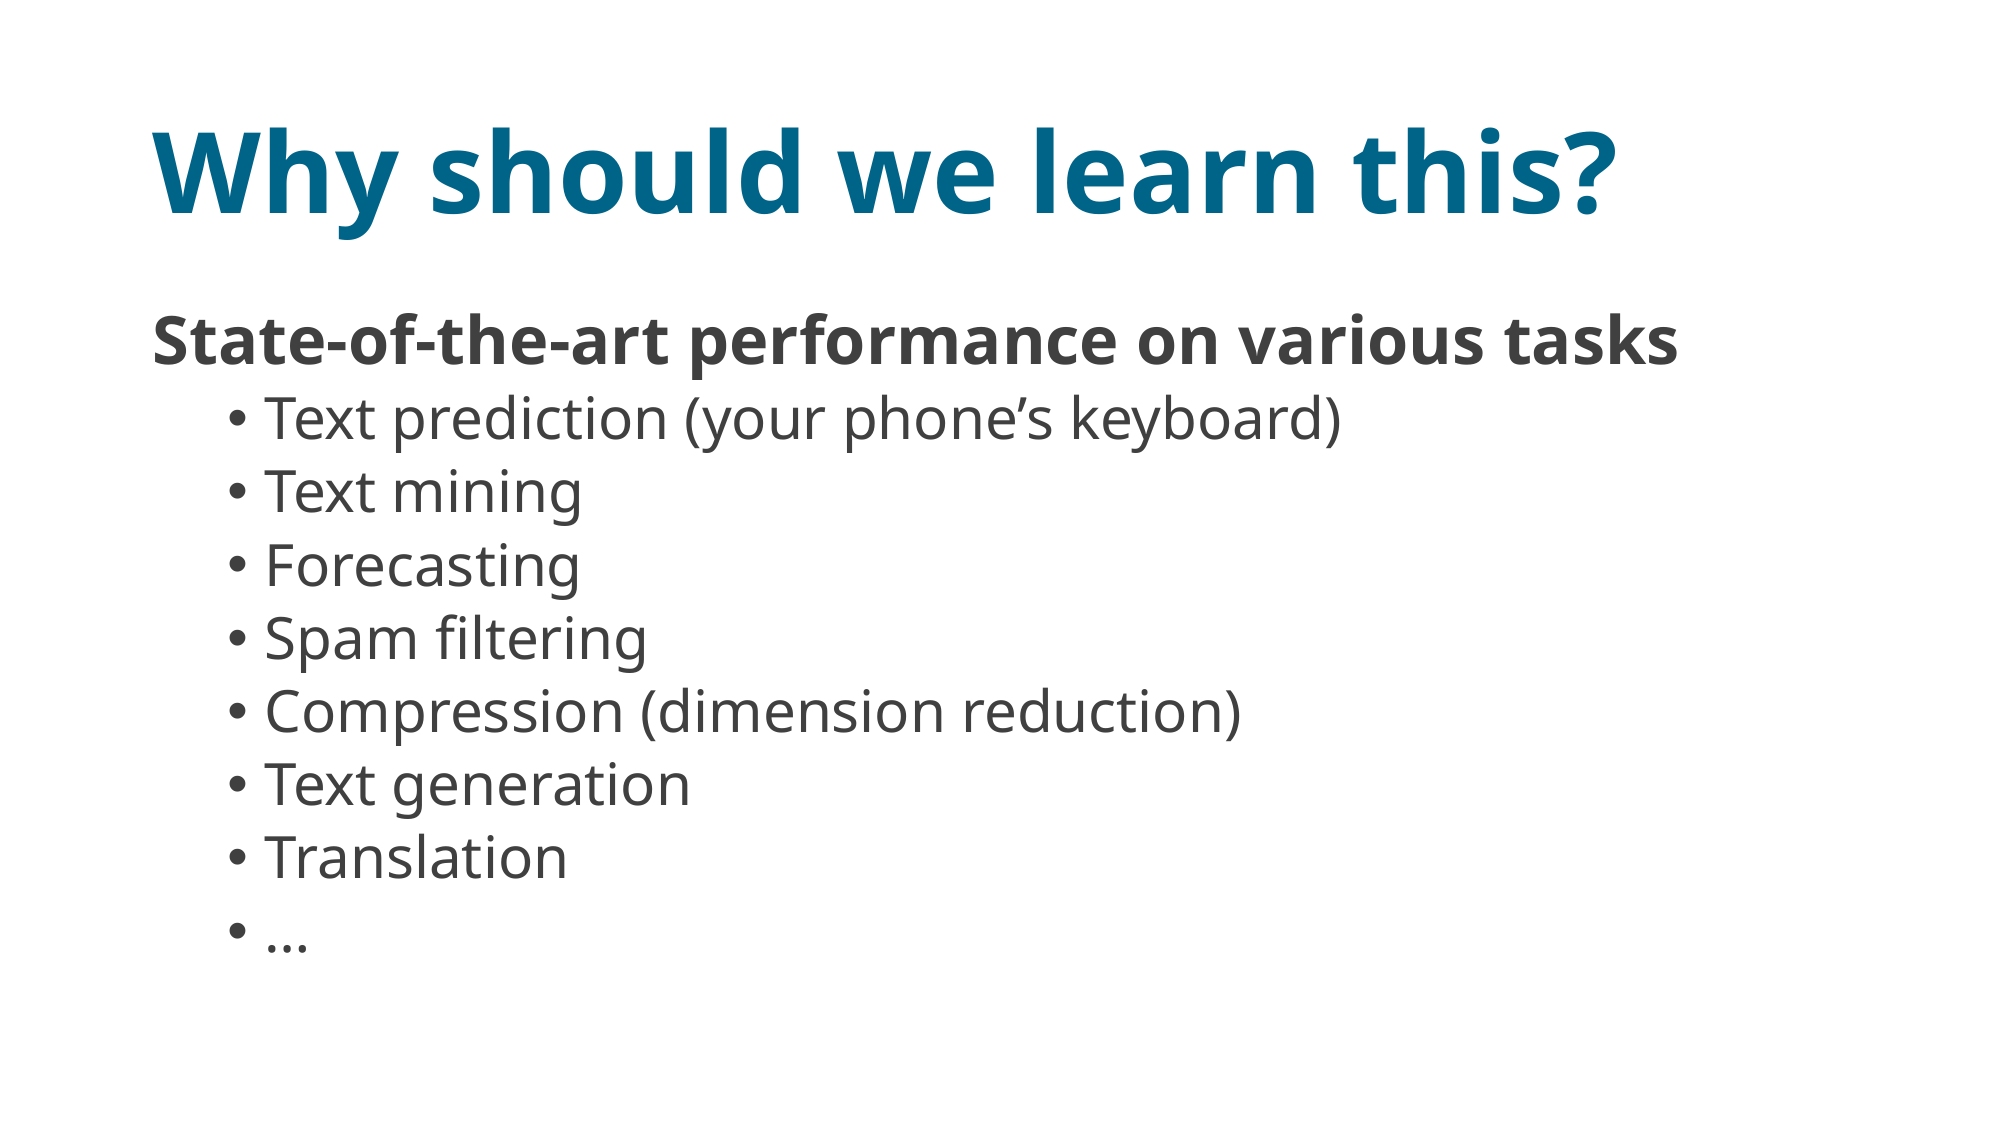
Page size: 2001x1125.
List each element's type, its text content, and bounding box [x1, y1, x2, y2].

title Why should we learn this? [137, 59, 1863, 278]
list State-of-the-art performance on various tasks Text prediction (your phone’s keyboard) Text mining Forecasting Spam filtering Compression (dimension reduction) Text generation Translation … [137, 299, 1863, 1066]
